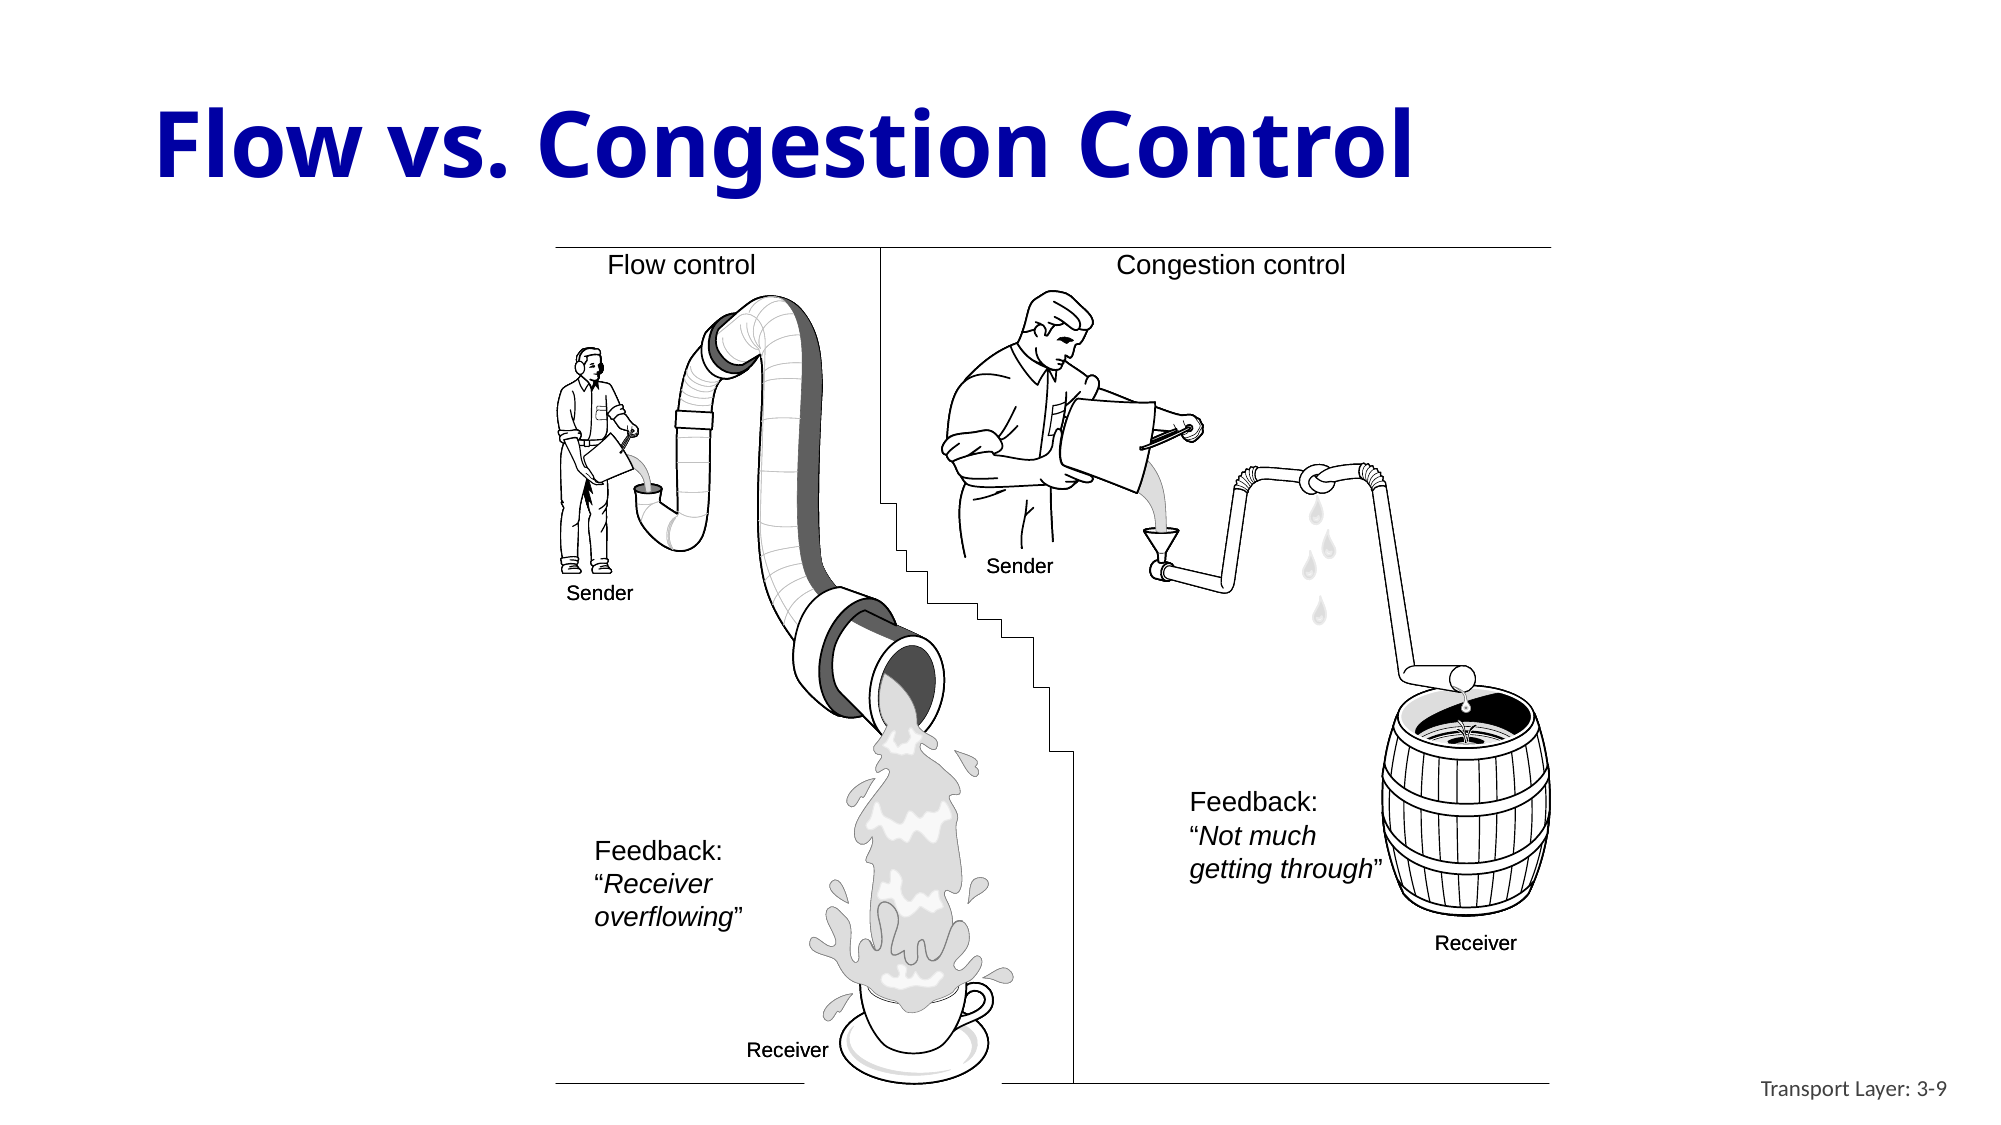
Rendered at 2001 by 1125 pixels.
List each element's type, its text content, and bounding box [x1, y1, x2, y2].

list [554, 246, 1556, 1087]
title Flow vs. Congestion Control [137, 74, 1863, 221]
slide_number Transport Layer: 3-9 [1512, 1056, 1963, 1117]
